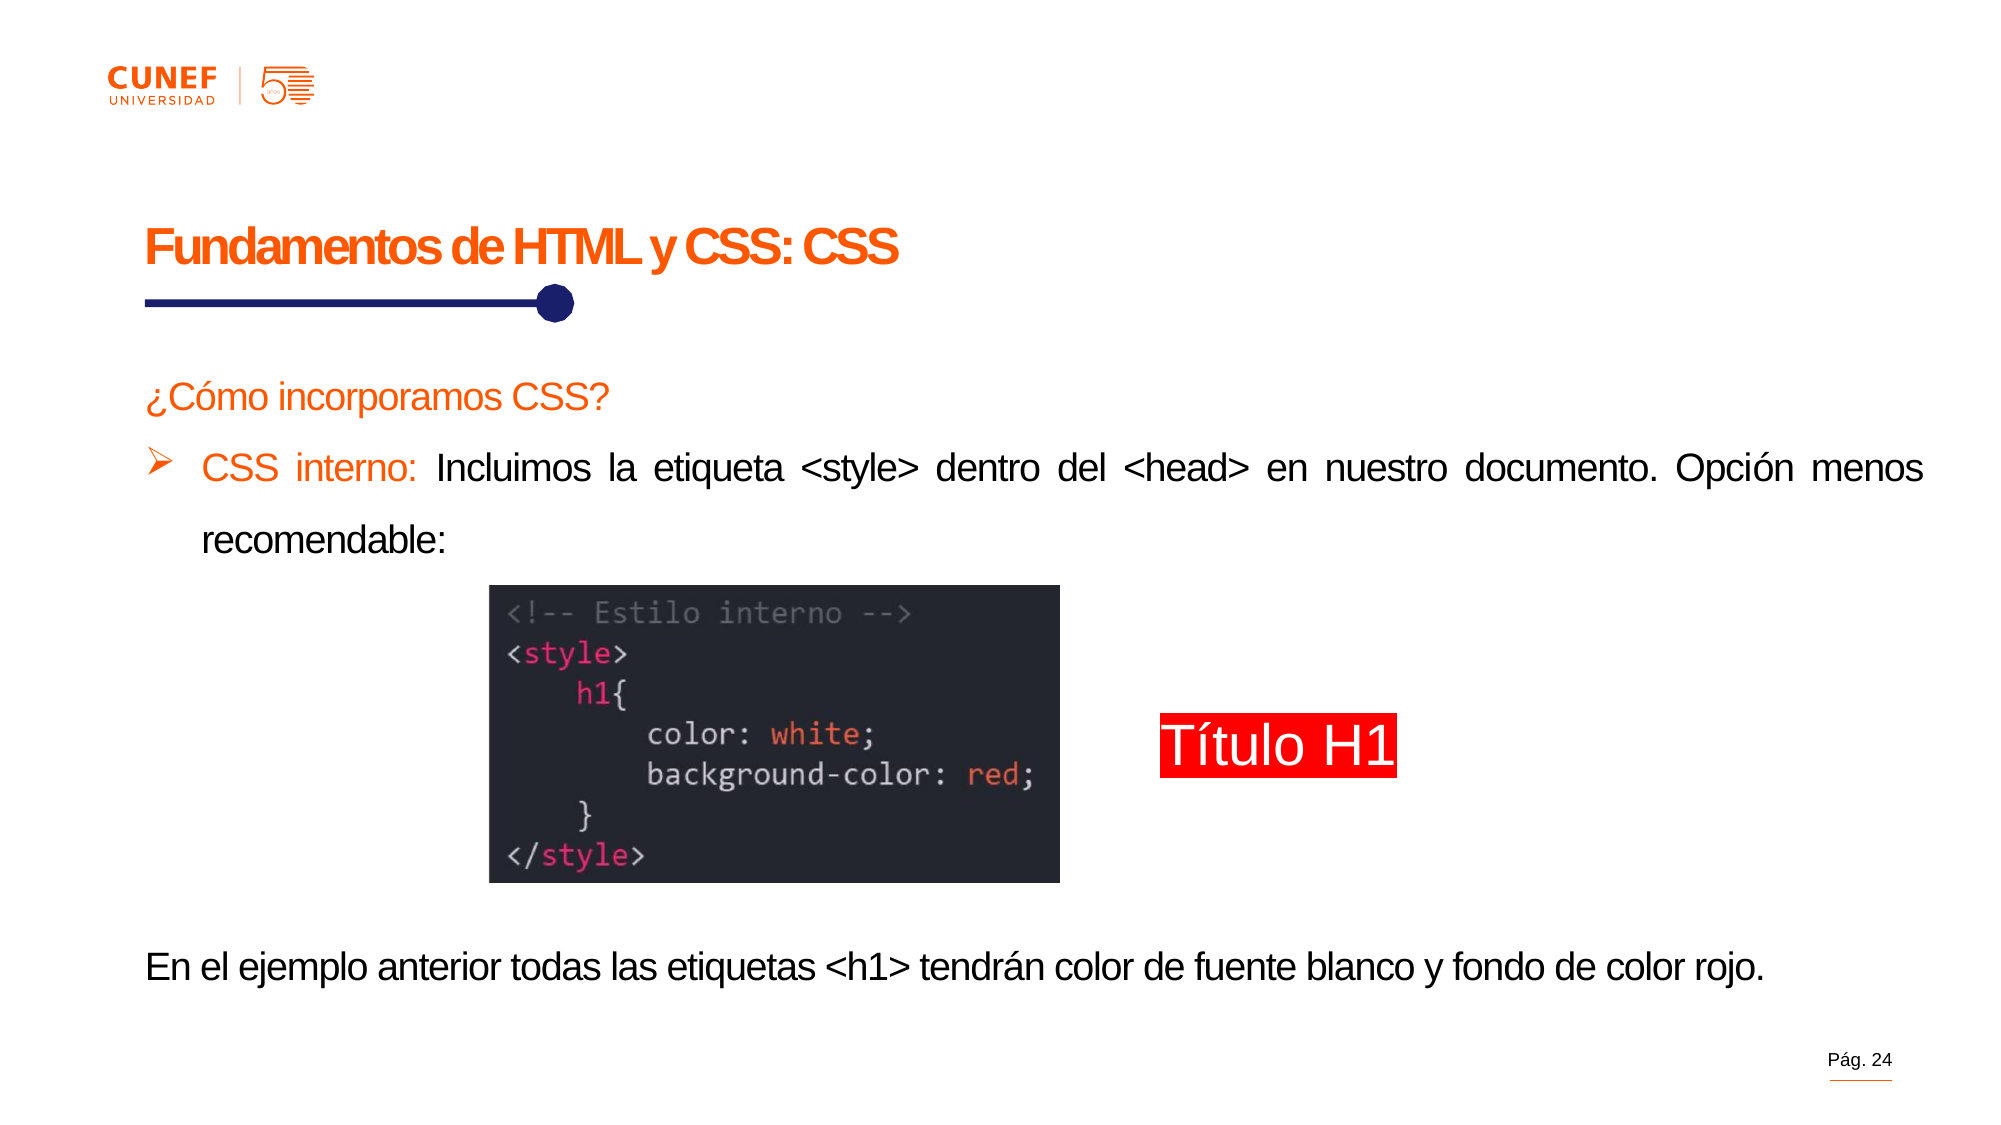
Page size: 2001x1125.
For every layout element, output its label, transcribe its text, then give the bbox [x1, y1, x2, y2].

text_box Fundamentos de HTML y CSS: CSS [145, 178, 1238, 276]
picture [108, 66, 314, 105]
picture [488, 585, 1060, 883]
text_box [144, 292, 566, 314]
text_box ¿Cómo incorporamos CSS? CSS interno: Incluimos la etiqueta <style> dentro del <head> en nuestro documento. Opción menos recomendable: En el ejemplo anterior todas las etiquetas <h1> tendrán color de fuente blanco y fondo de color rojo. [144, 347, 1924, 989]
text_box Título H1 [1145, 699, 1524, 785]
